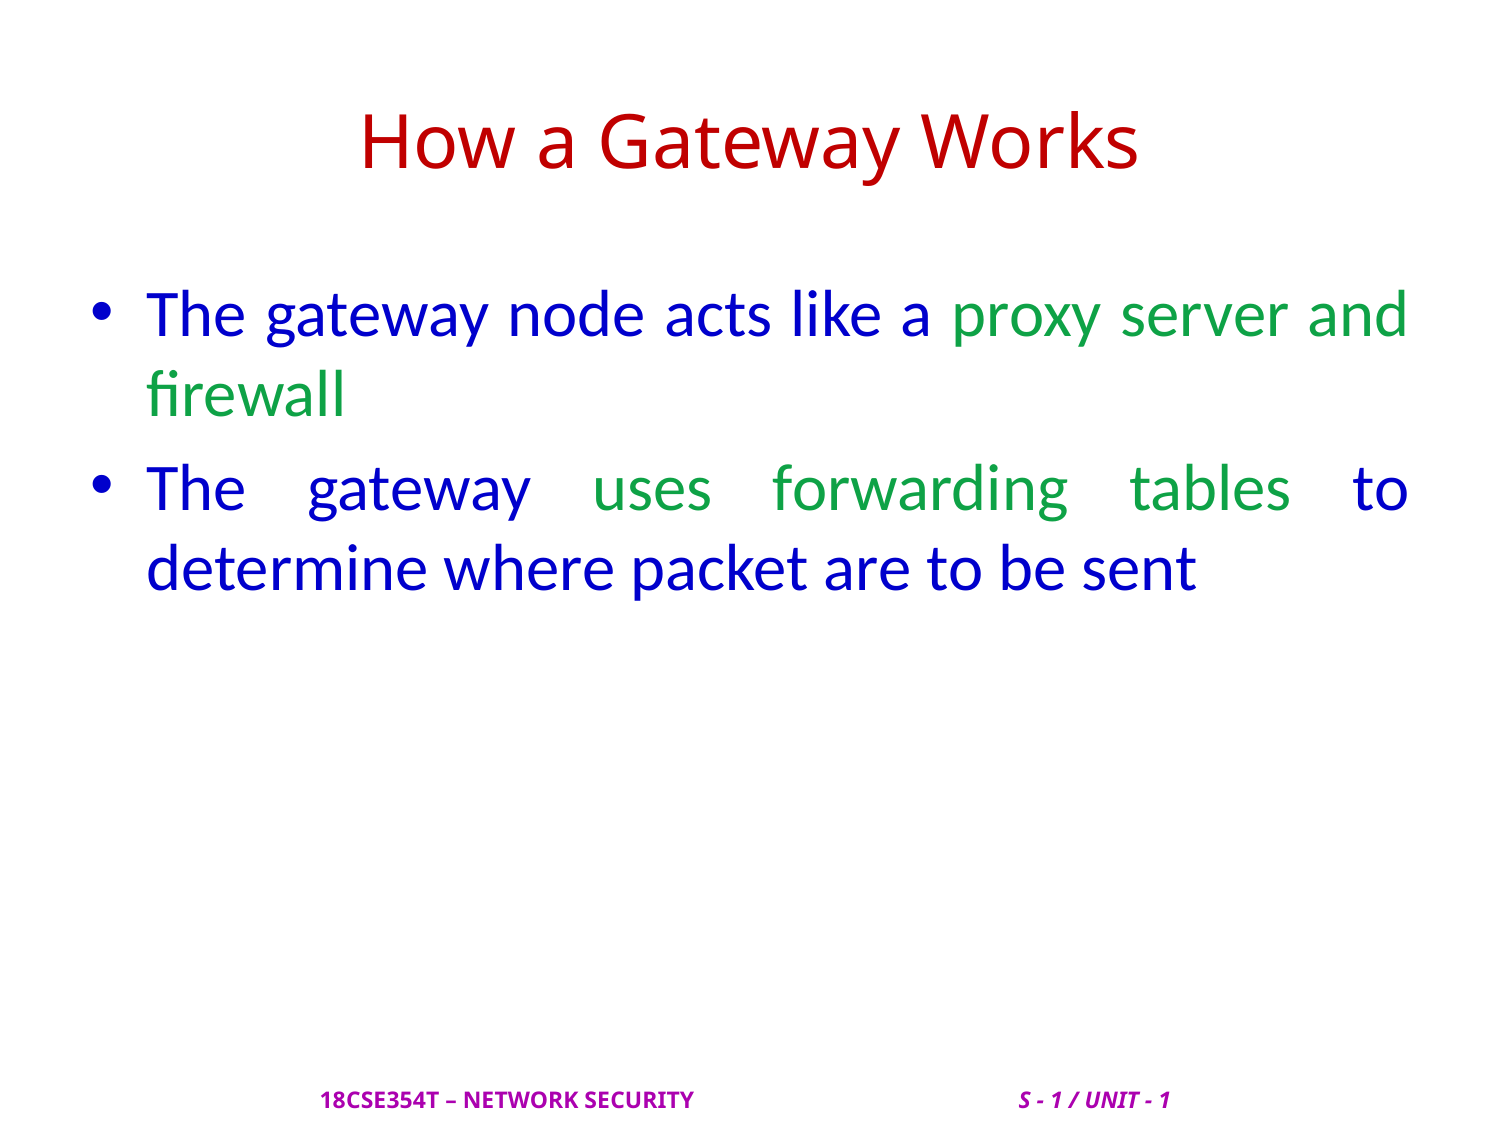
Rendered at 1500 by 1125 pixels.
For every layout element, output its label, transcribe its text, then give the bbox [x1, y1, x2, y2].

text_box 18CSE354T – NETWORK SECURITY S - 1 / UNIT - 1 [112, 1074, 1500, 1125]
list The gateway node acts like a proxy server and firewall The gateway uses forwarding tables to determine where packet are to be sent [75, 262, 1425, 1005]
title How a Gateway Works [75, 45, 1425, 233]
